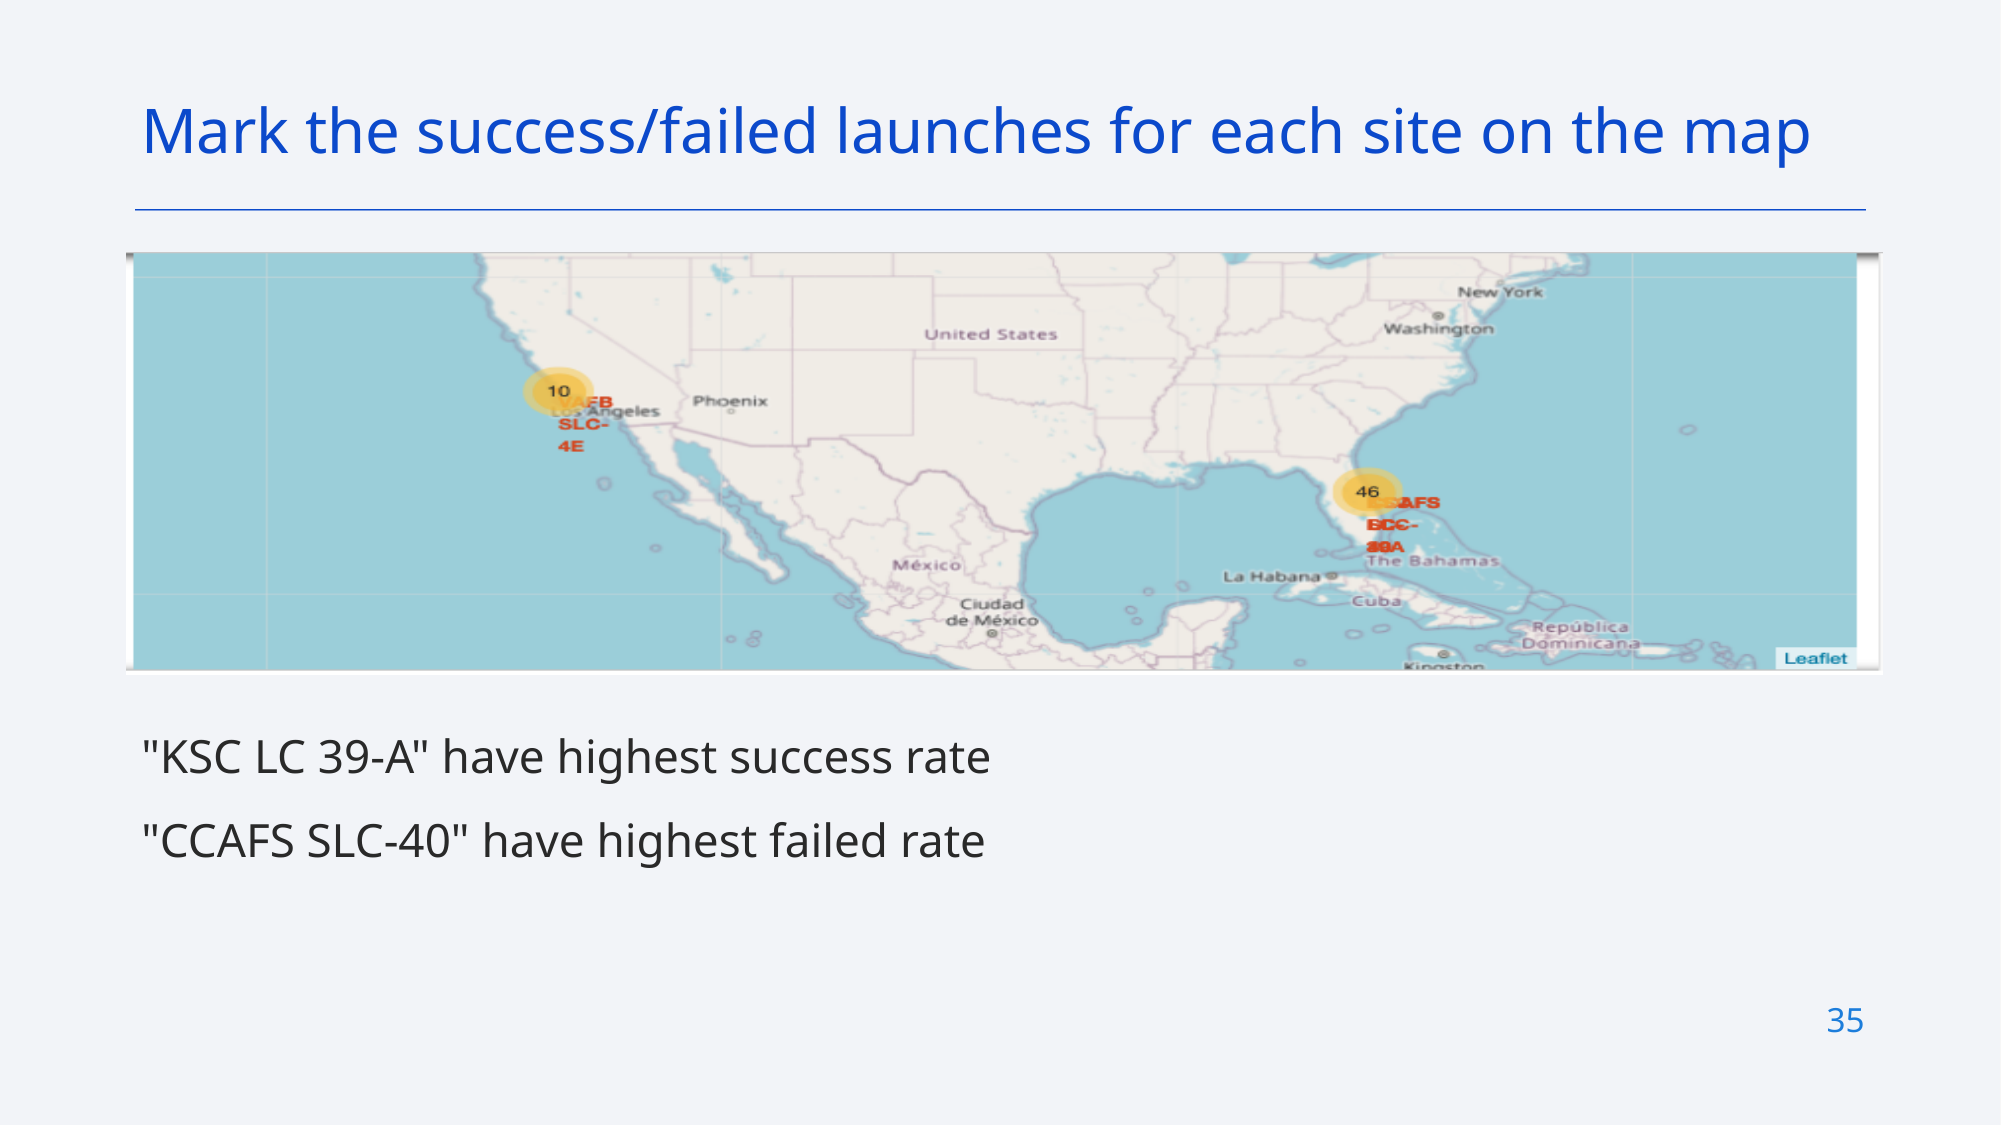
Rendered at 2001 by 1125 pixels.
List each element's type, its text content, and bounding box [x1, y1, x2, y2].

text_box Mark the success/failed launches for each site on the map [126, 88, 1852, 179]
slide_number 35 [1429, 988, 1880, 1055]
picture [0, 0, 2001, 1125]
list "KSC LC 39-A" have highest success rate "CCAFS SLC-40" have highest failed rate [126, 675, 1725, 1014]
